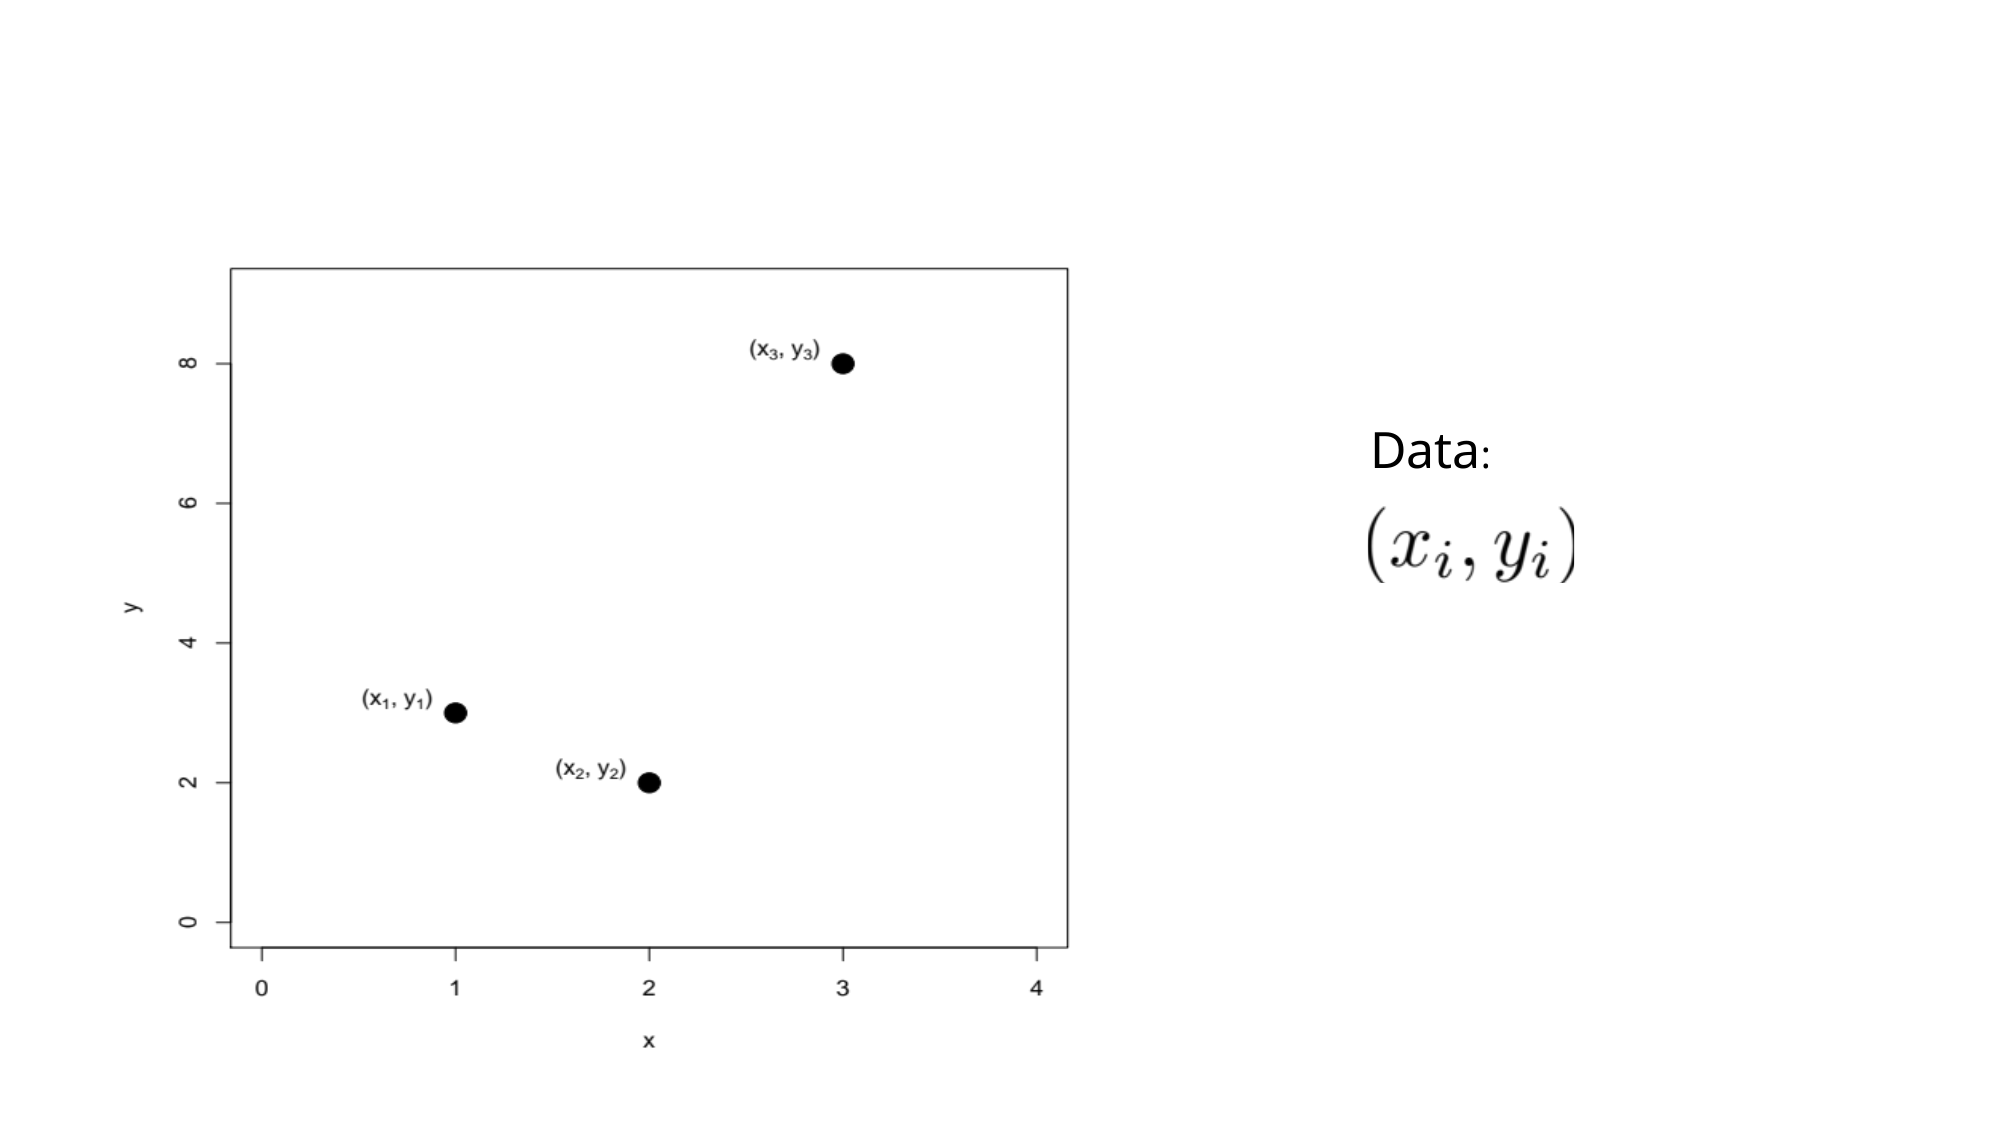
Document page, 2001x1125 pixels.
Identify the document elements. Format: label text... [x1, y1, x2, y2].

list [112, 161, 1126, 1079]
text_box Data: [1355, 411, 1793, 576]
picture [1367, 505, 1575, 583]
